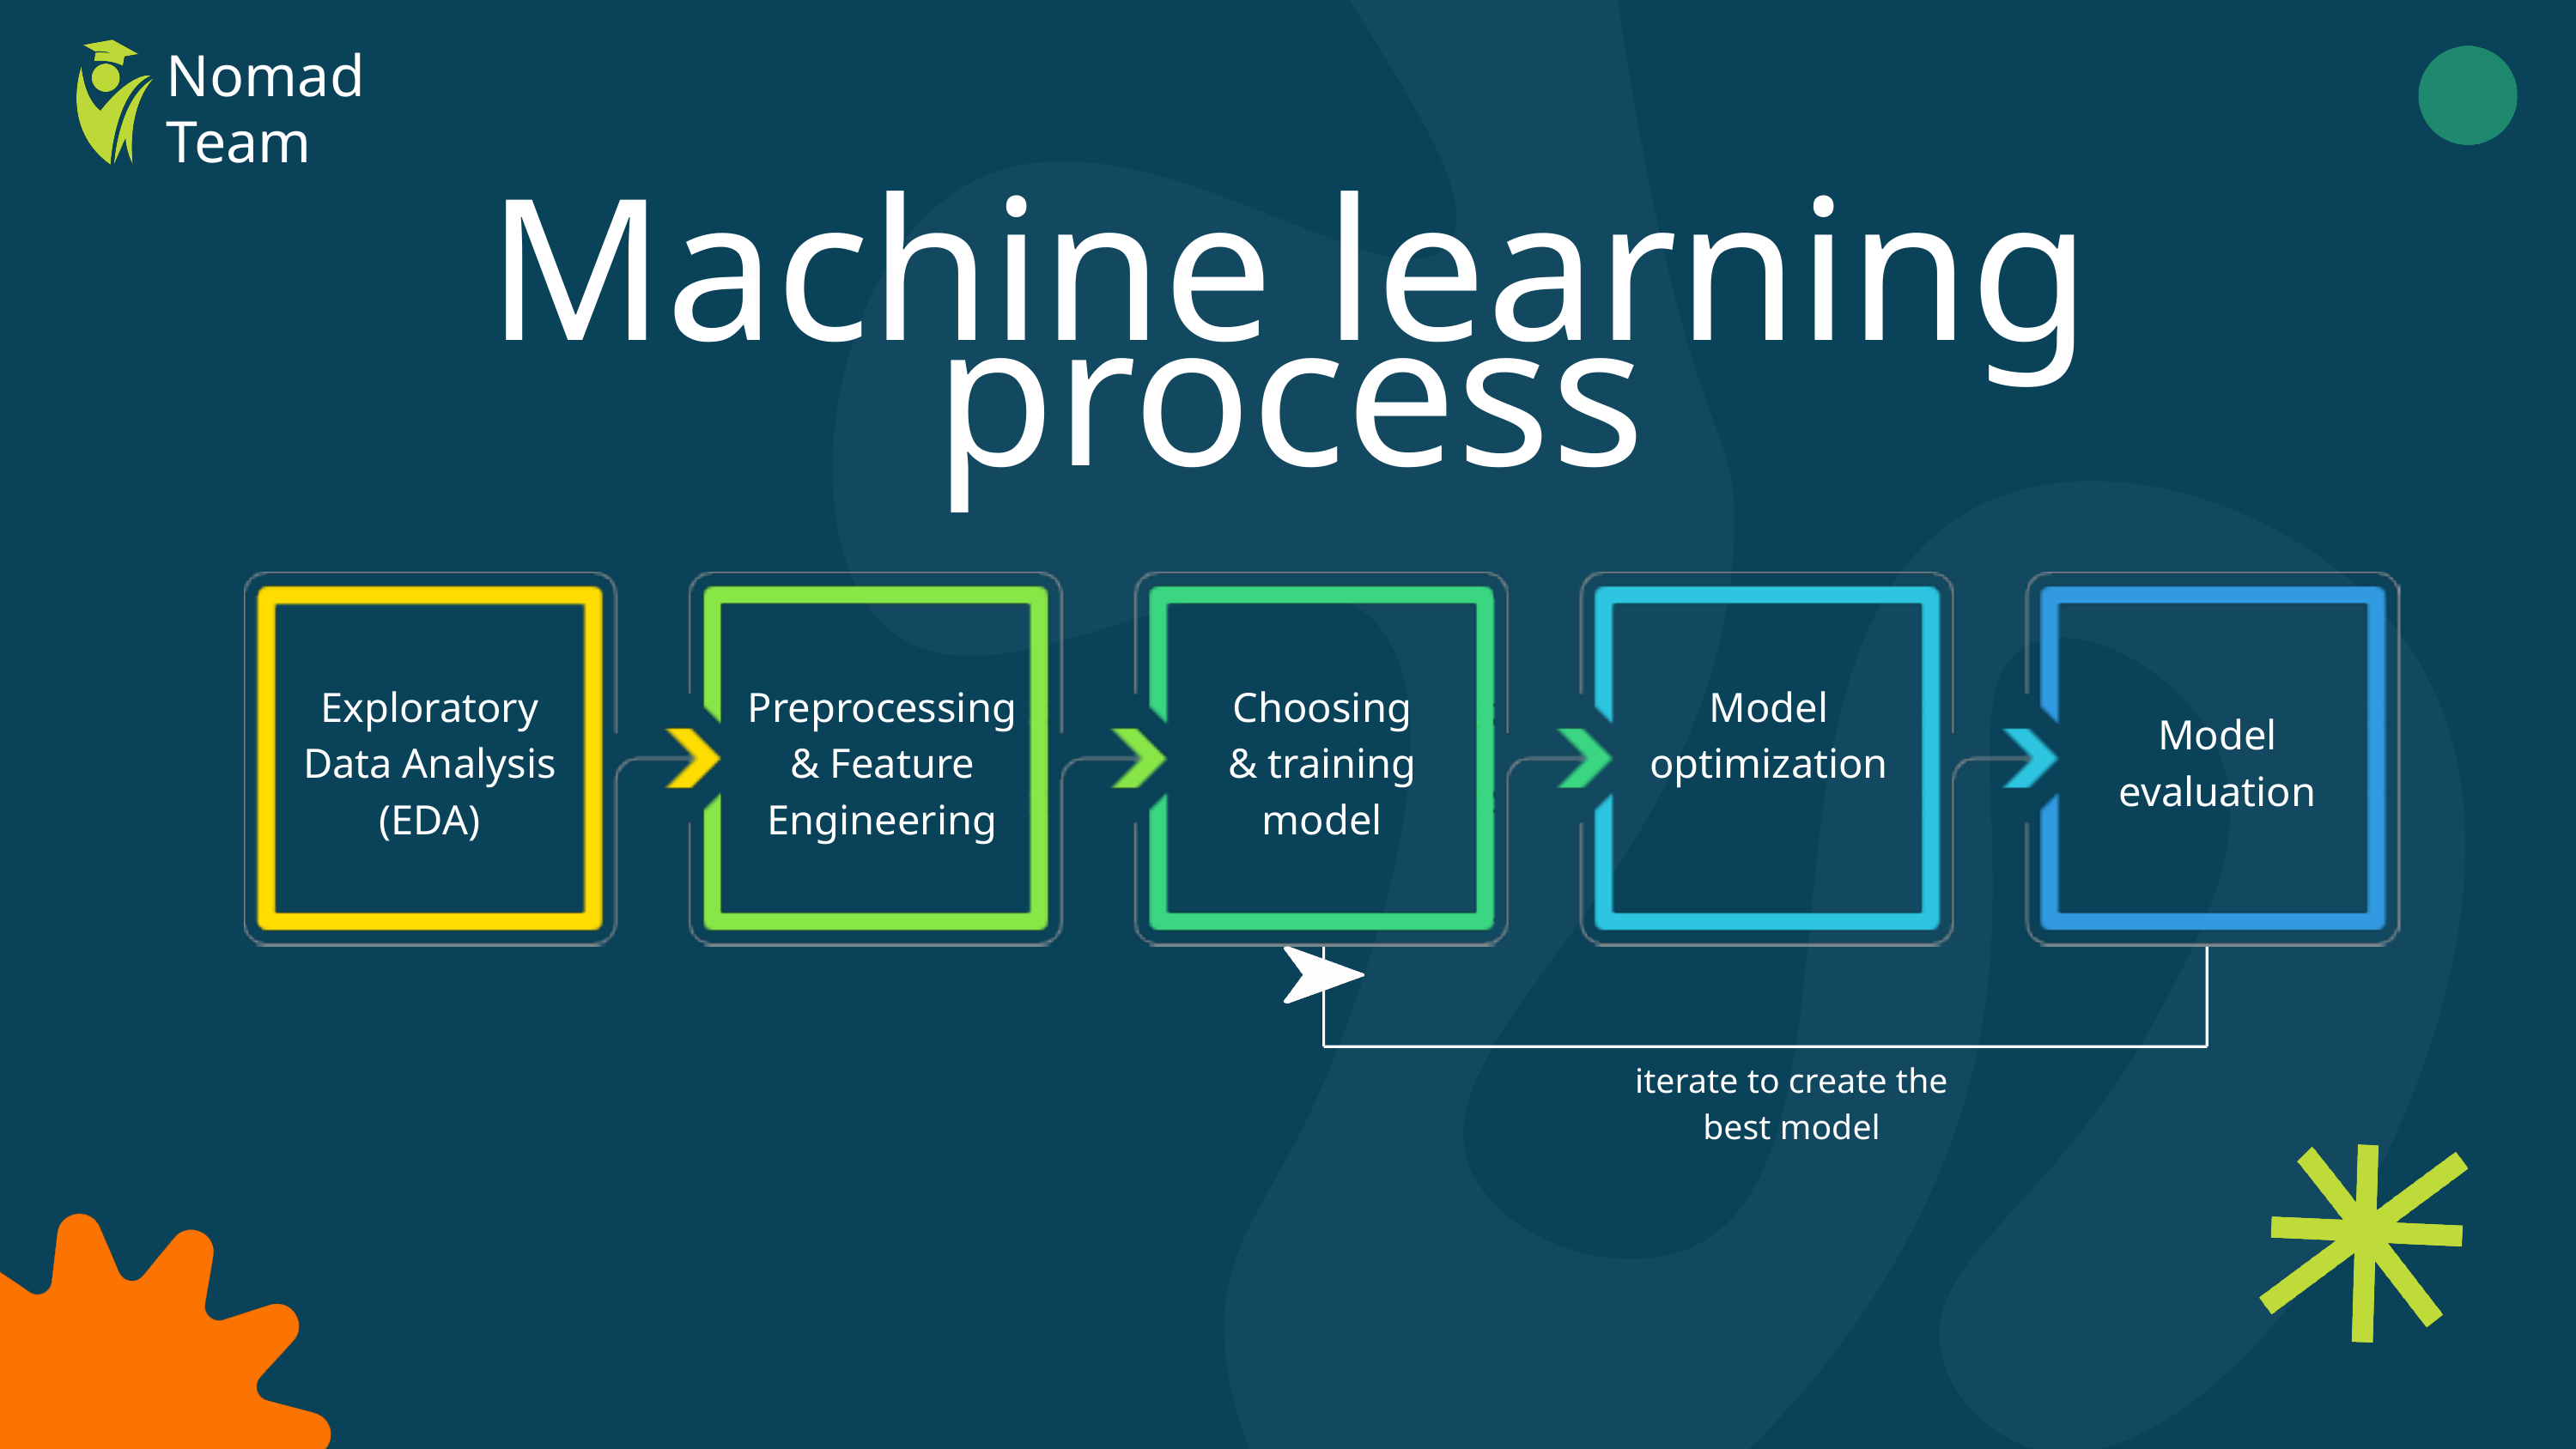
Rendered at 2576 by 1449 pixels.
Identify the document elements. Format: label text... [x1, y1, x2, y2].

text_box Model evaluation [2093, 701, 2342, 815]
text_box [2418, 45, 2518, 145]
text_box Choosing & training model [1213, 673, 1431, 844]
text_box Model optimization [1644, 673, 1893, 787]
text_box Preprocessing & Feature Engineering [742, 673, 1023, 844]
text_box Machine learning process [429, 253, 2150, 506]
text_box Exploratory Data Analysis (EDA) [295, 673, 564, 844]
text_box [789, 0, 2539, 1449]
text_box [244, 572, 2401, 947]
text_box [2258, 1144, 2469, 1343]
text_box [0, 1210, 331, 1449]
text_box iterate to create the best model [1632, 1052, 1951, 1147]
text_box [1282, 945, 1365, 1004]
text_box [58, 39, 430, 174]
